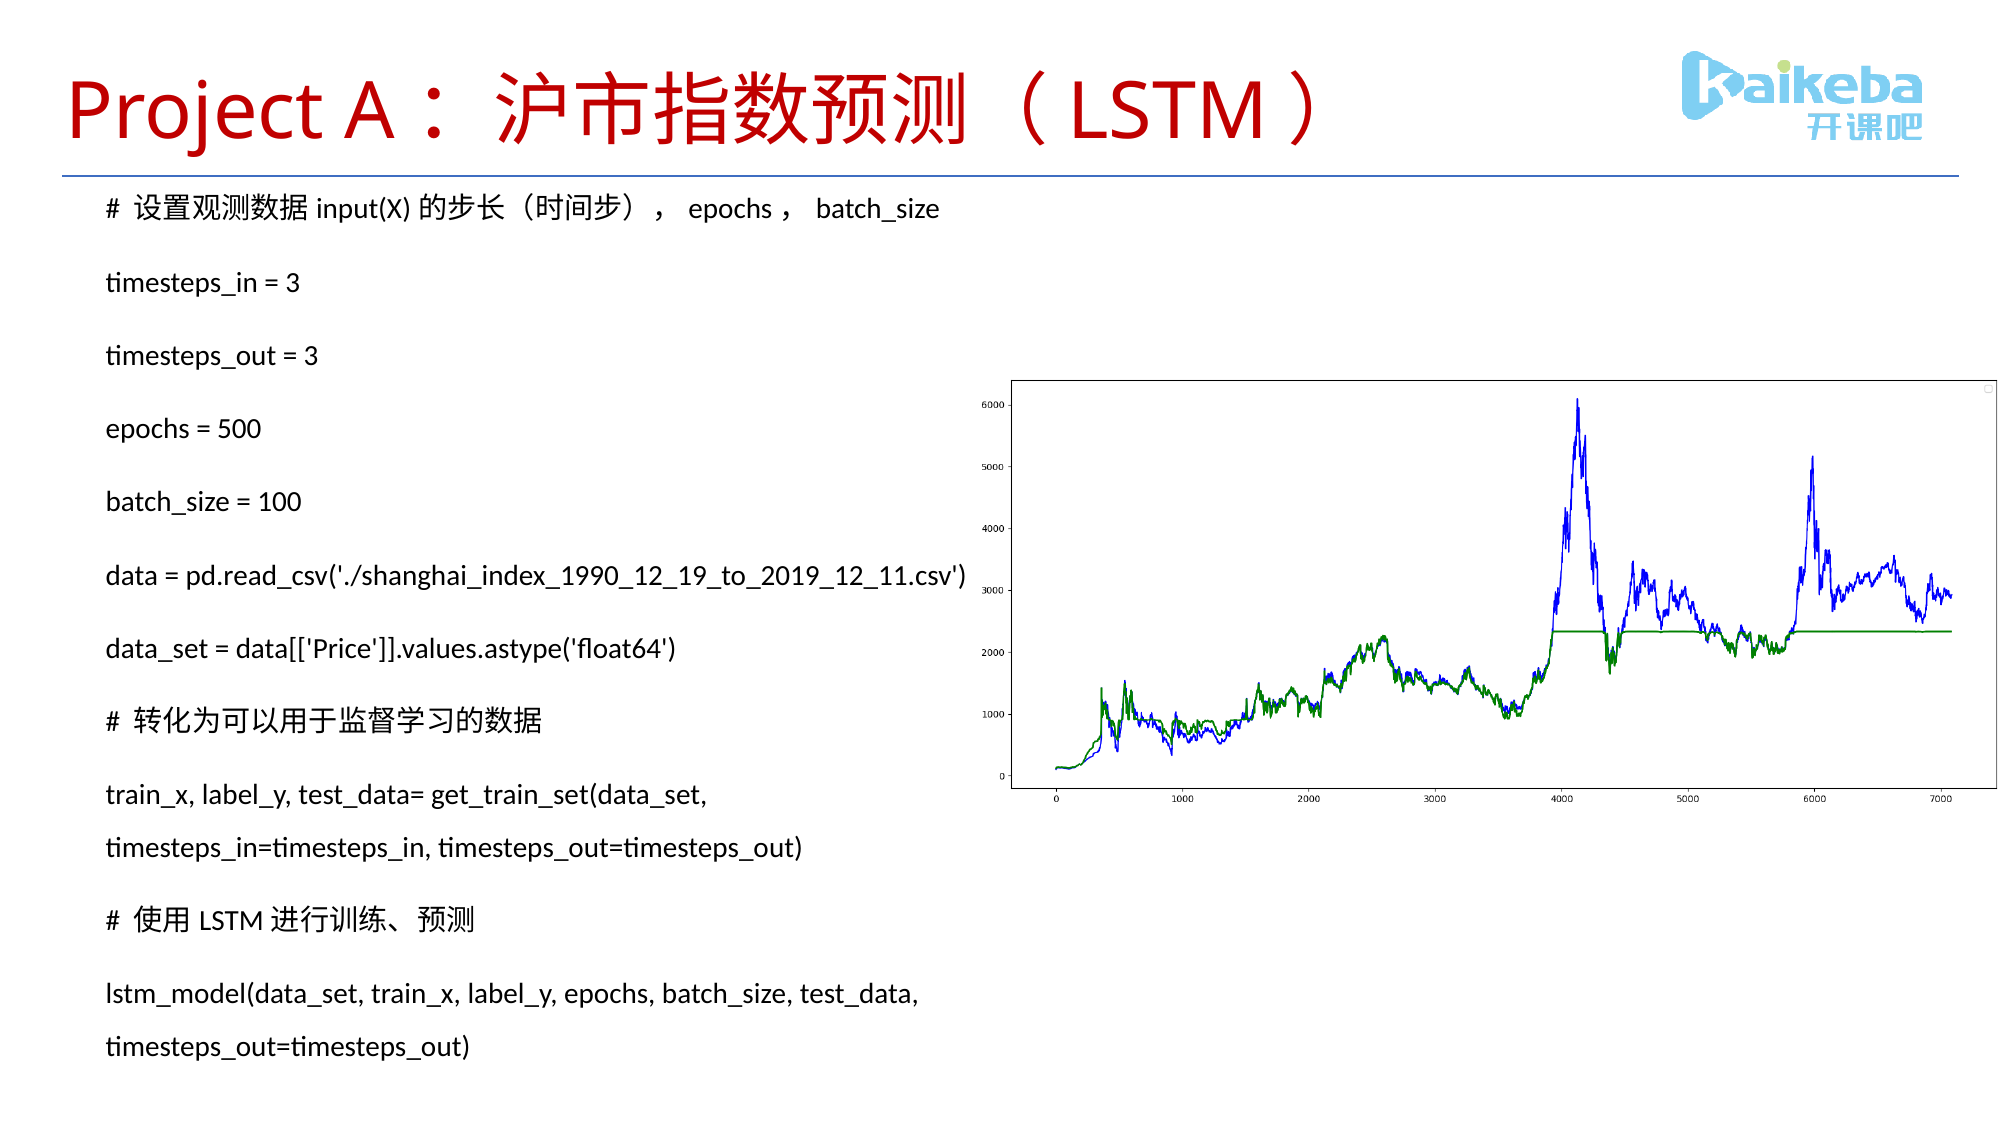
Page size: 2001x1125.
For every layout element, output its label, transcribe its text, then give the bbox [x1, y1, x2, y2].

text_box # 设置观测数据input(X)的步长（时间步），epochs，batch_size timesteps_in = 3 timesteps_out = 3 epochs = 500 batch_size = 100 data = pd.read_csv('./shanghai_index_1990_12_19_to_2019_12_11.csv') data_set = data[['Price']].values.astype('float64') # 转化为可以用于监督学习的数据 train_x, label_y, test_data= get_train_set(data_set, timesteps_in=timesteps_in, timesteps_out=timesteps_out) # 使用LSTM进行训练、预测 lstm_model(data_set, train_x, label_y, epochs, batch_size, test_data, timesteps_out=timesteps_out) [98, 164, 1029, 855]
table_cell 配件 [1653, 21, 1950, 167]
title Project A：沪市指数预测（LSTM） [57, 59, 1728, 167]
picture [973, 369, 2000, 819]
